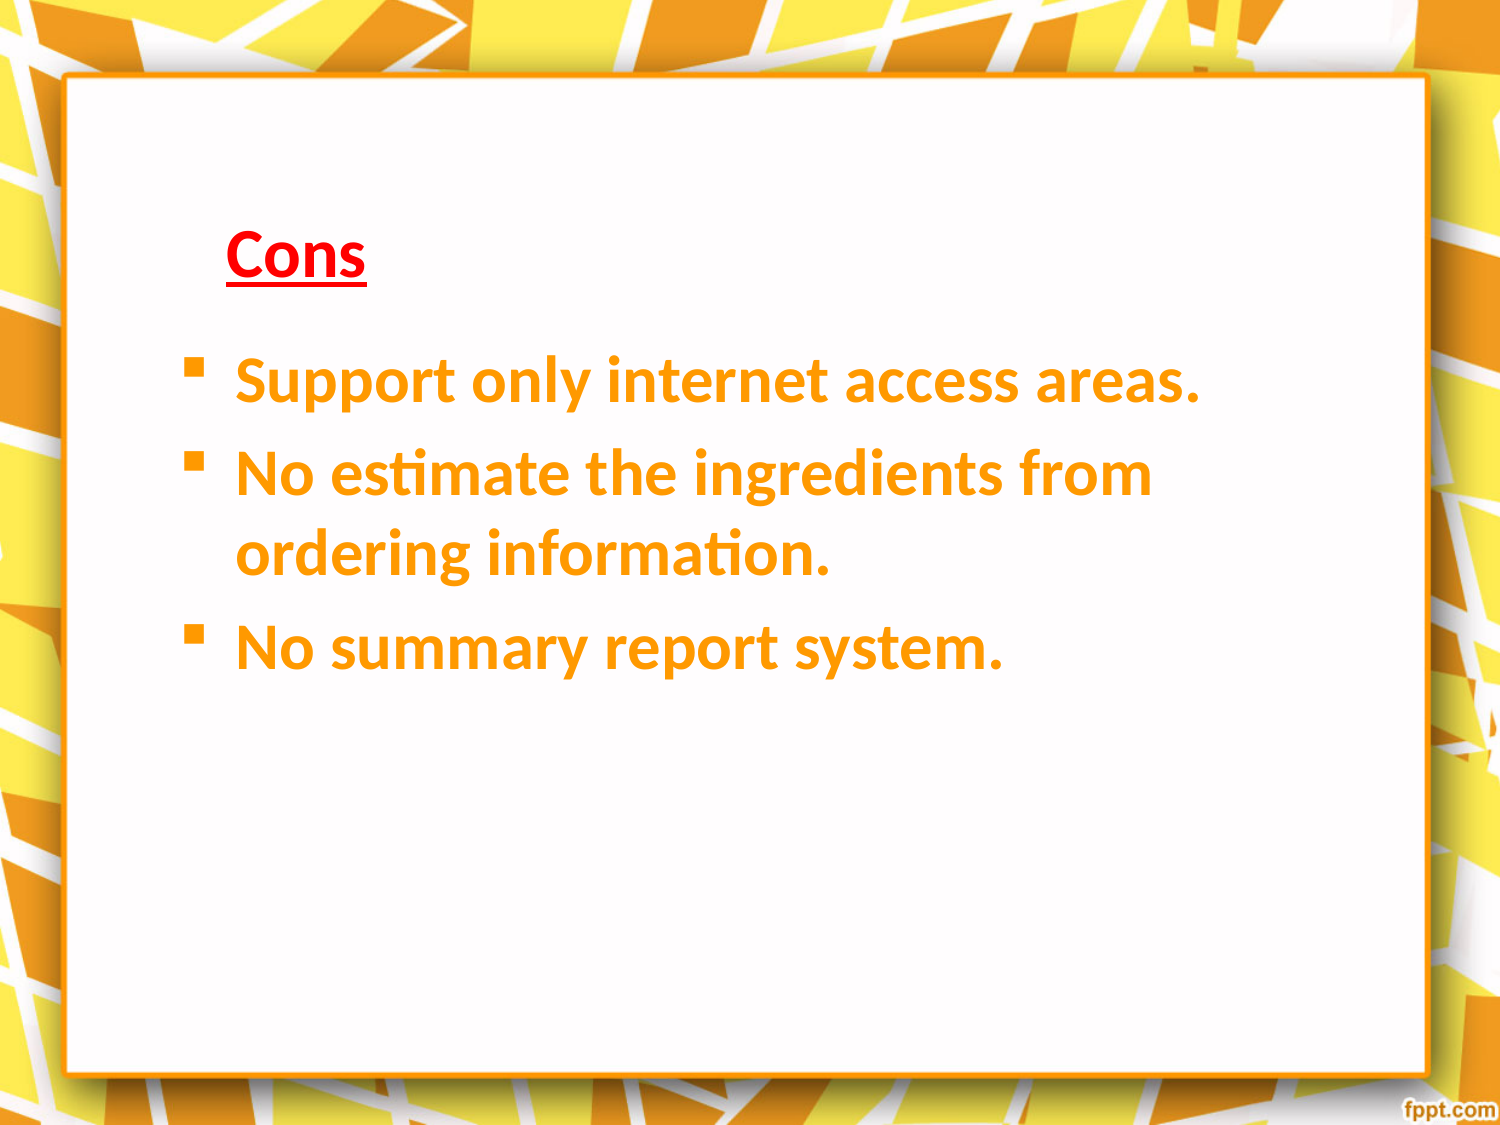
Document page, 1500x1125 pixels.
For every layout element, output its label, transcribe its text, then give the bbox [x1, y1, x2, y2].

title Cons [210, 199, 1362, 300]
list Support only internet access areas. No estimate the ingredients from ordering information. No summary report system. [164, 328, 1317, 1030]
picture [0, 0, 1500, 1125]
